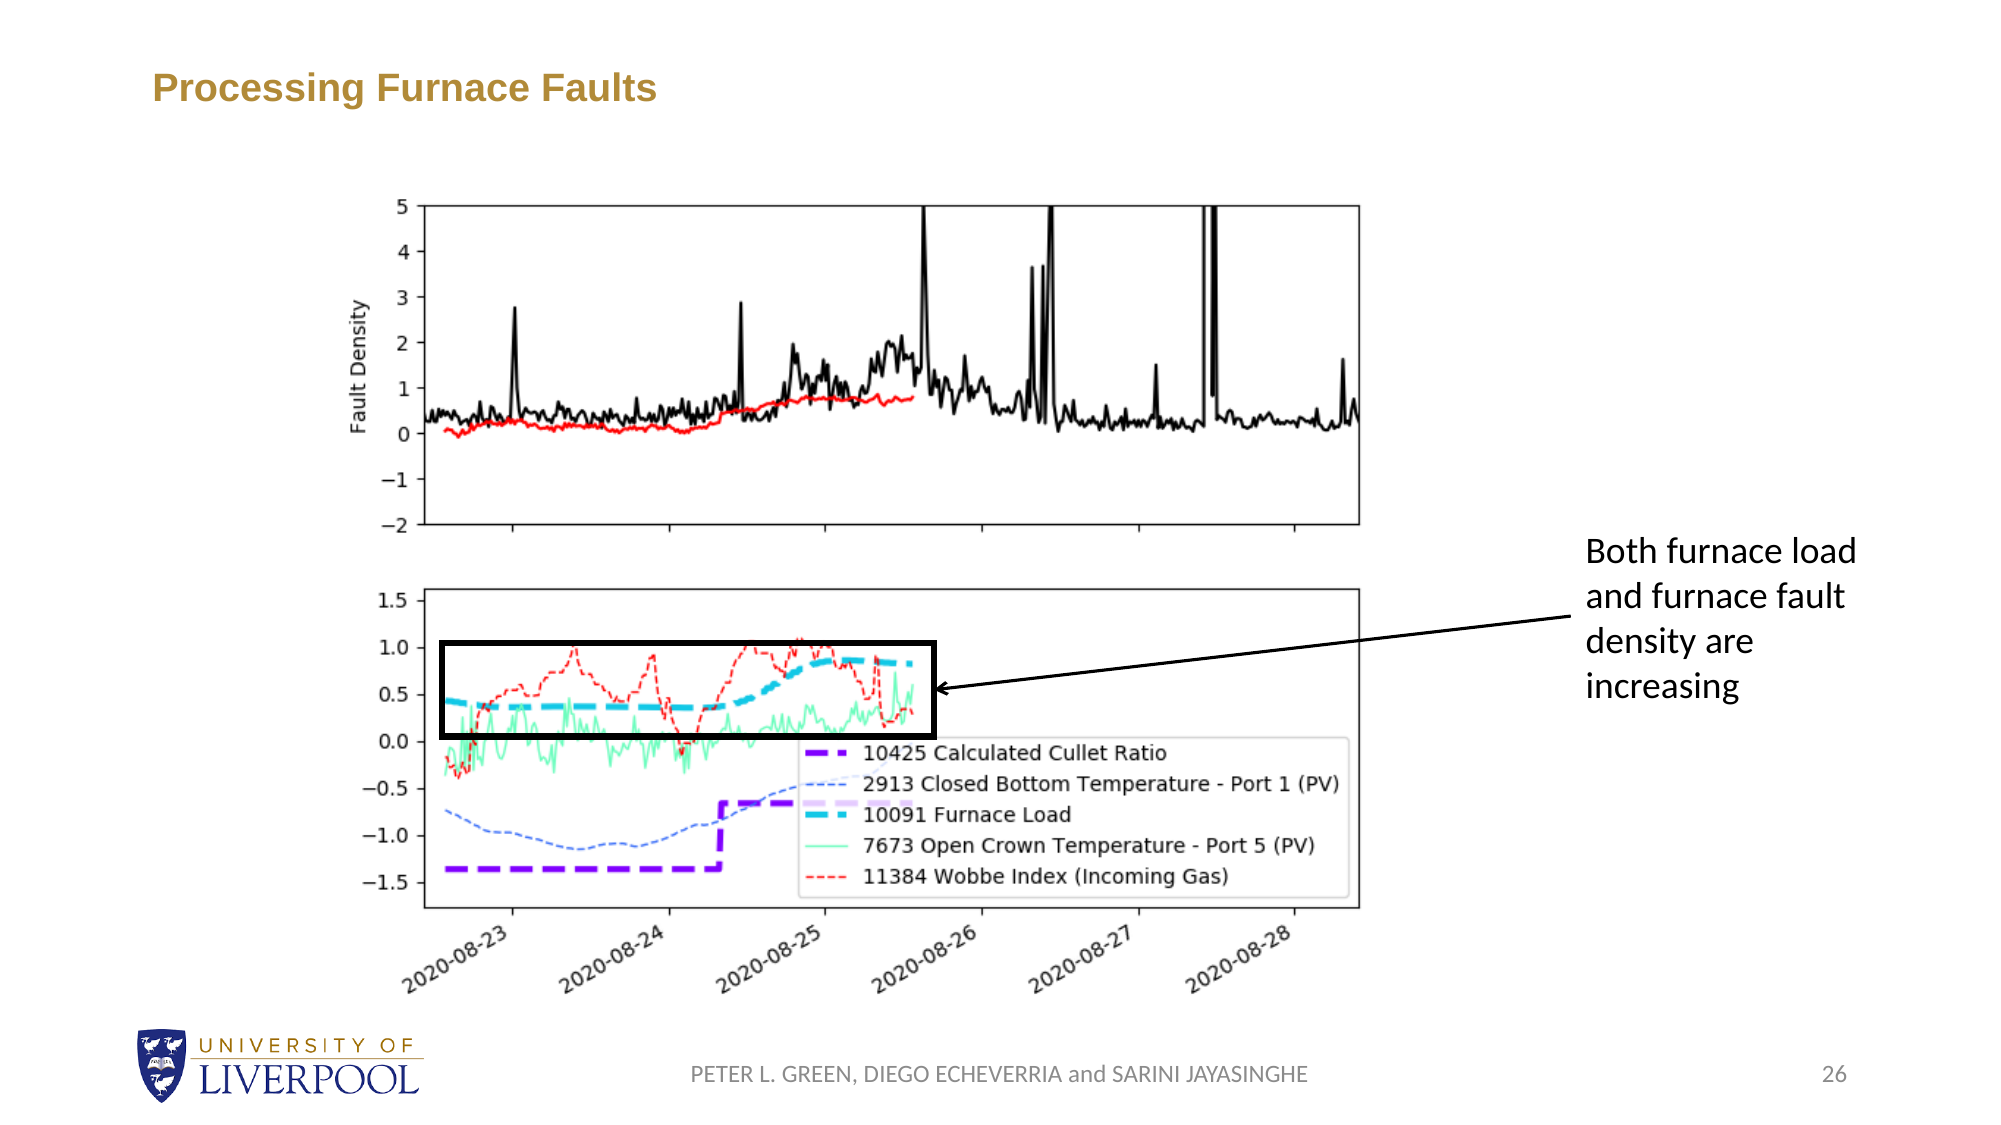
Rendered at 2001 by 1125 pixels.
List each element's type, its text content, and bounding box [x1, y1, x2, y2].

picture [137, 1029, 424, 1103]
title Processing Furnace Faults [137, 59, 1863, 118]
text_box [933, 617, 1571, 690]
text_box Both furnace load and furnace fault density are increasing [1570, 518, 1915, 714]
picture [327, 179, 1396, 1020]
slide_number 26 [1412, 1042, 1863, 1103]
footer PETER L. GREEN, DIEGO ECHEVERRIA and SARINI JAYASINGHE [662, 1042, 1338, 1103]
